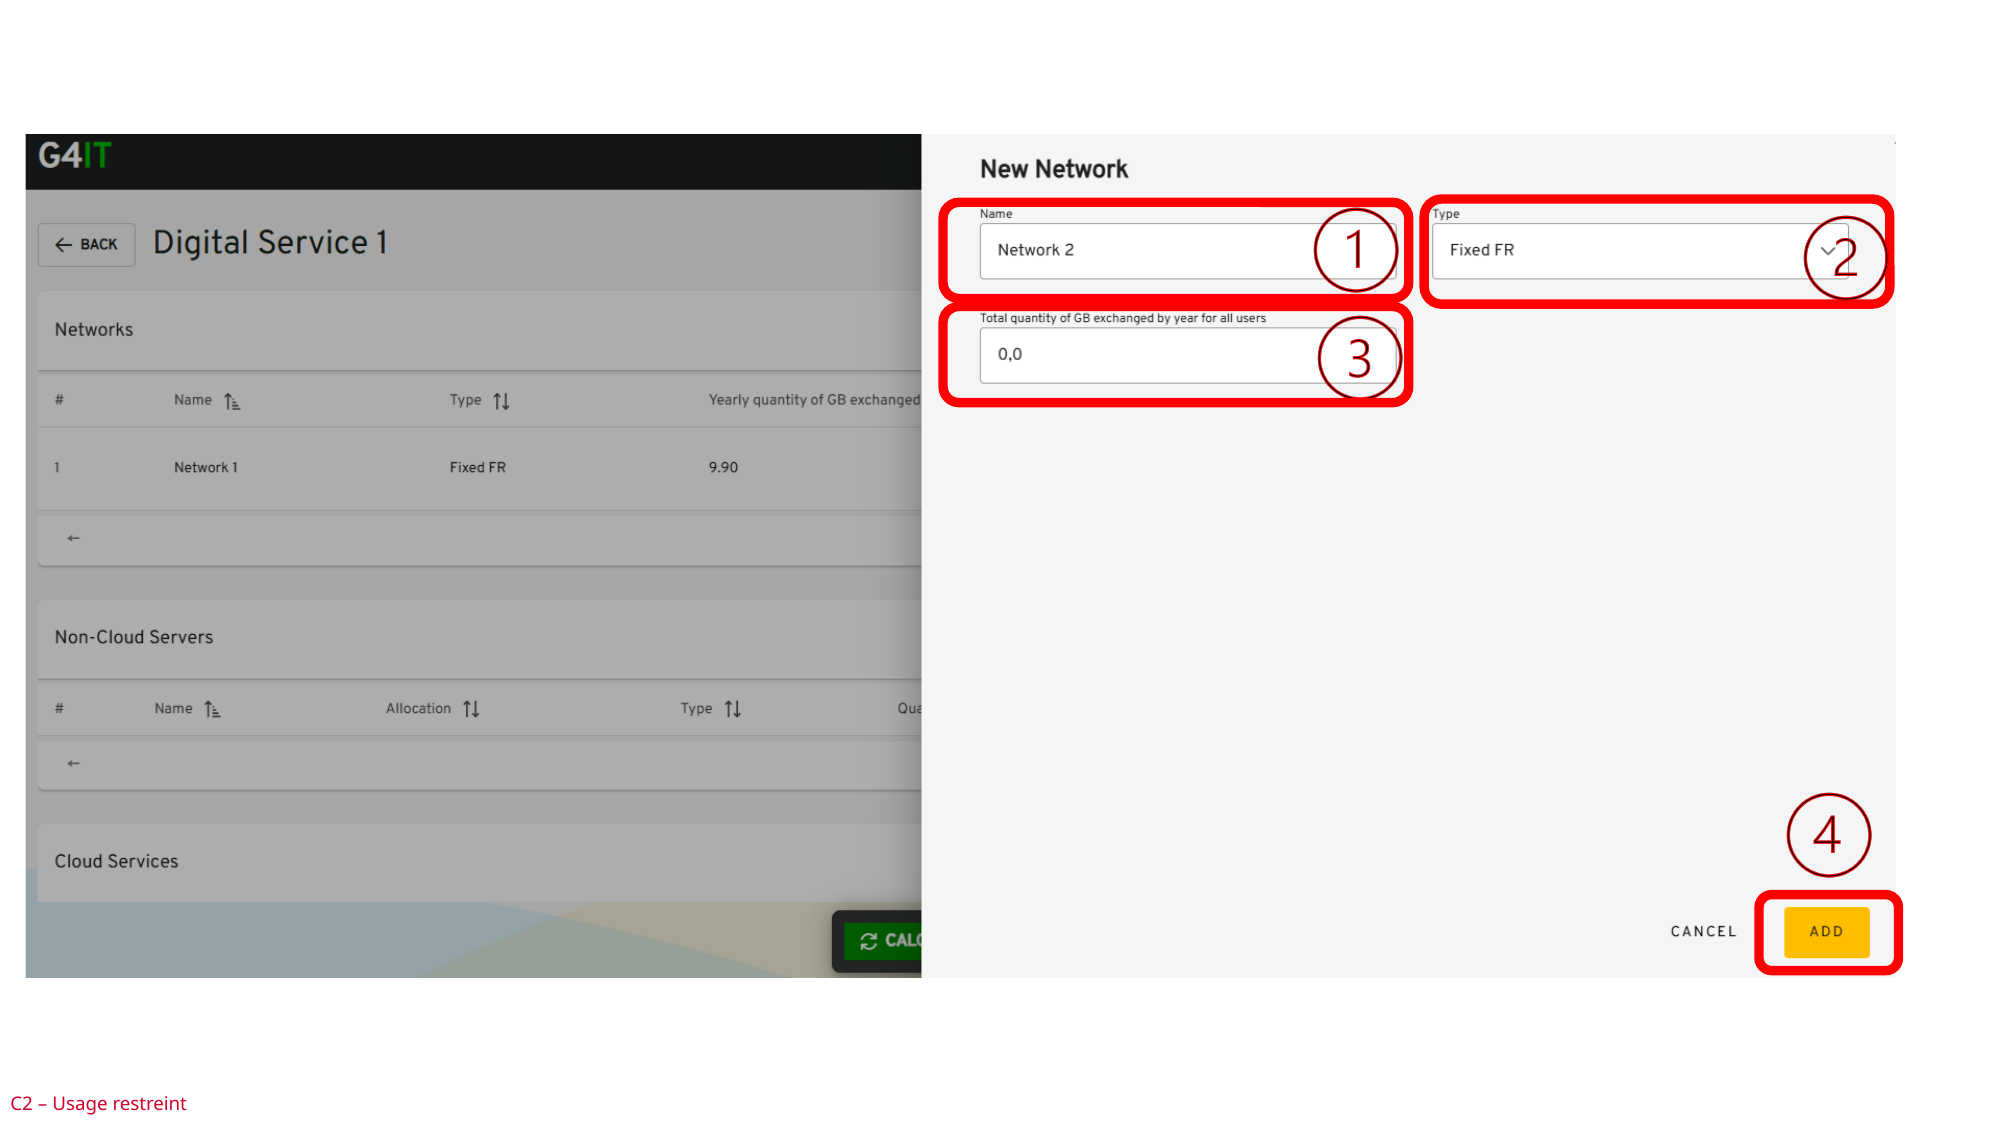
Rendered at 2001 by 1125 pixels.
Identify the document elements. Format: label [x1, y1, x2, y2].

picture [25, 134, 1900, 979]
text_box [1897, 898, 1901, 967]
